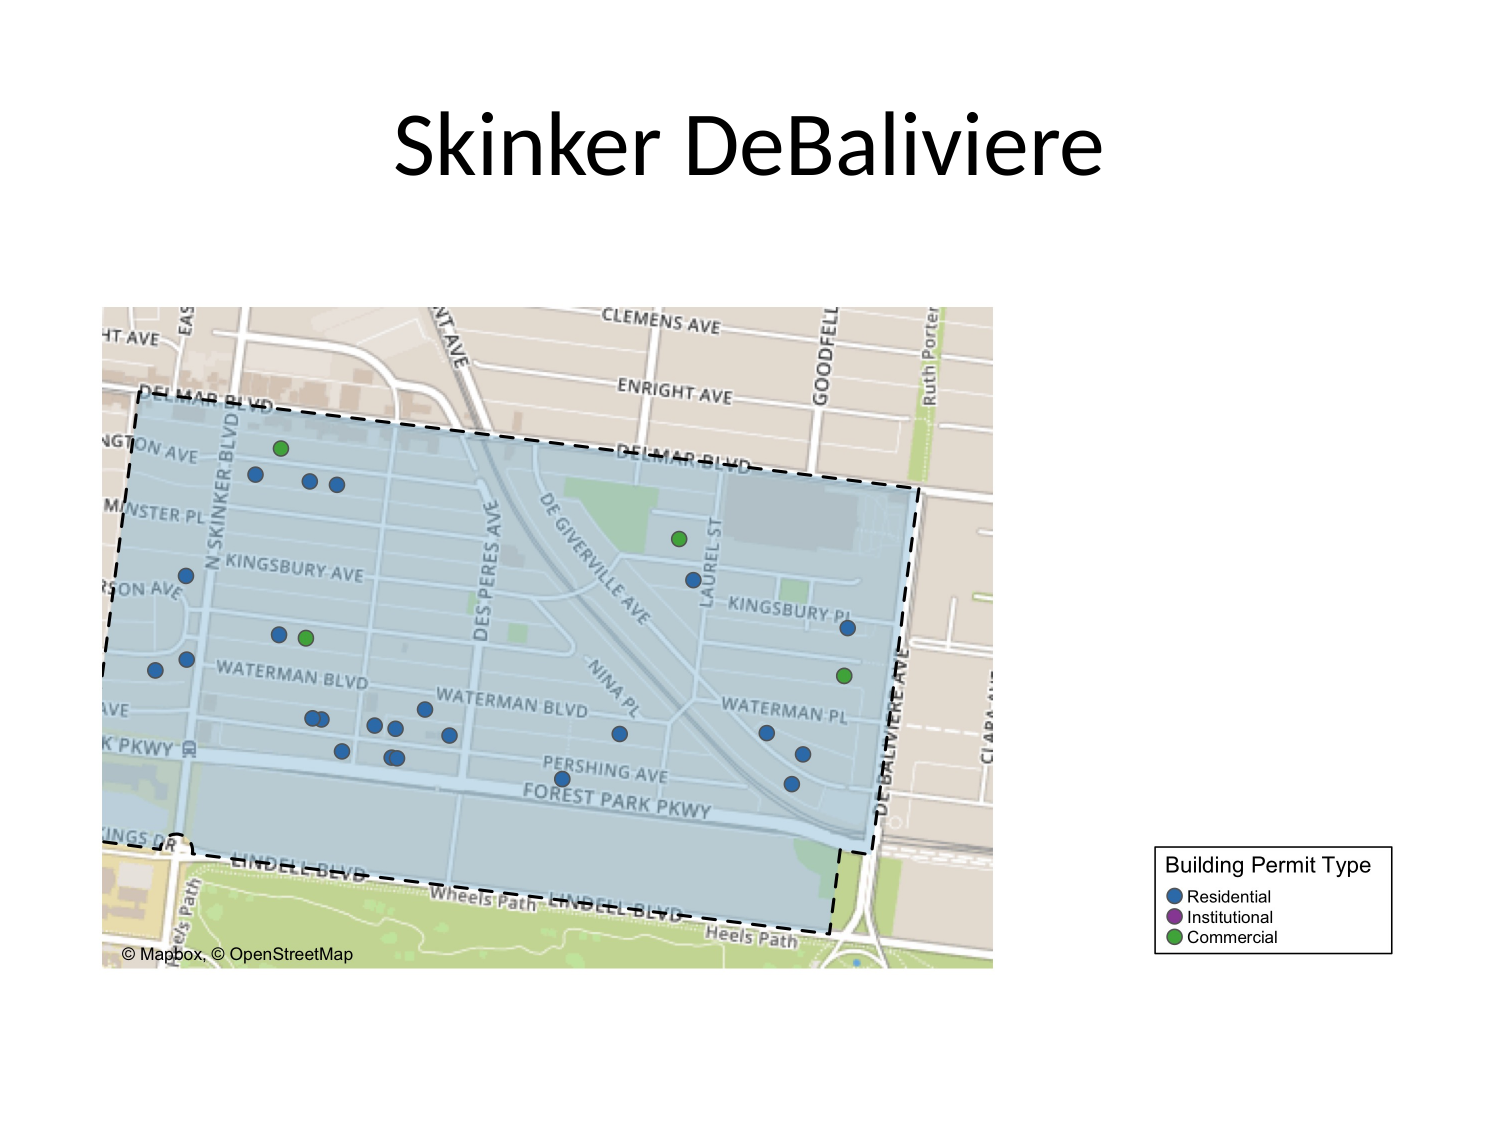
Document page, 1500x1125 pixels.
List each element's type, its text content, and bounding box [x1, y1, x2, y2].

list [74, 262, 1426, 1013]
title Skinker DeBaliviere [75, 45, 1425, 233]
